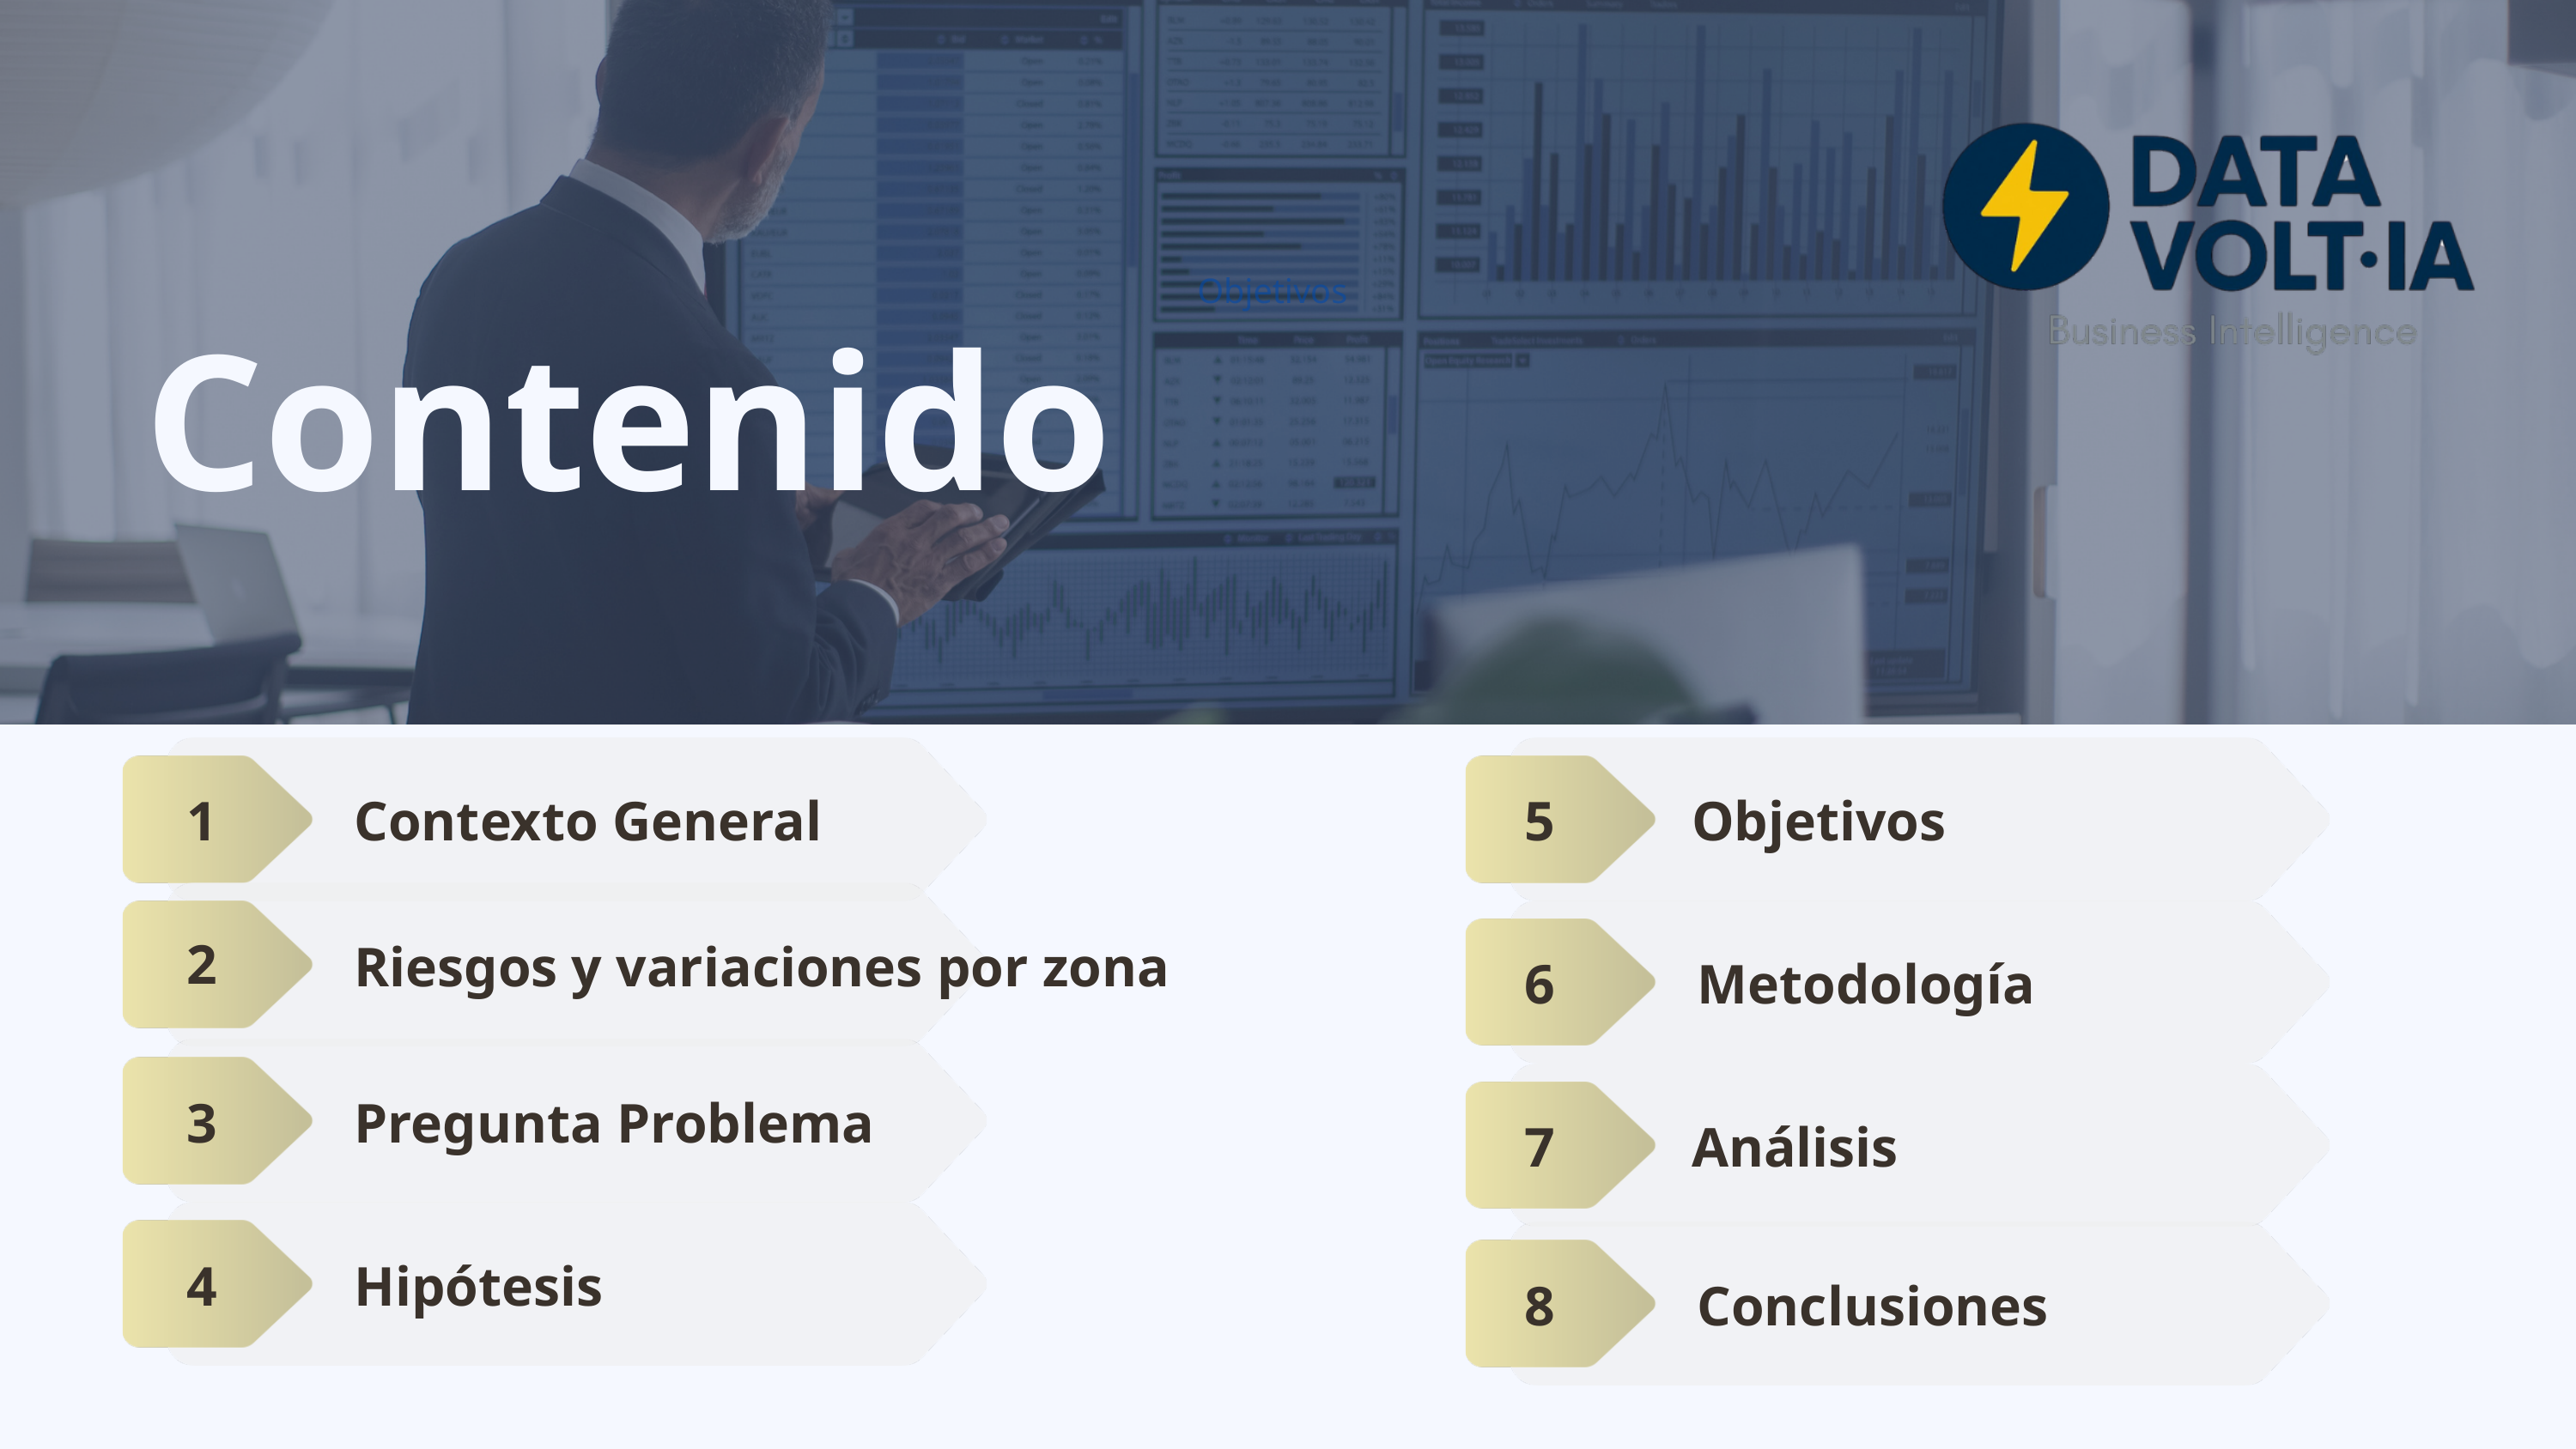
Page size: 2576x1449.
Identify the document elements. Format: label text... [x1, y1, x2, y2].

text_box Riesgos y variaciones por zona [354, 937, 1242, 997]
text_box 4 [186, 1256, 263, 1317]
text_box 3 [186, 1093, 263, 1154]
text_box [1465, 737, 2330, 900]
text_box 2 [186, 933, 263, 995]
text_box Pregunta Problema [354, 1093, 987, 1154]
text_box [122, 1202, 987, 1366]
text_box Hipótesis [354, 1256, 987, 1317]
text_box 8 [1524, 1276, 1601, 1337]
text_box Metodología [1697, 954, 2330, 1016]
text_box [122, 882, 987, 1039]
text_box Análisis [1692, 1117, 2324, 1179]
text_box [1465, 1064, 2330, 1228]
text_box [1465, 900, 2330, 1064]
text_box [1465, 1228, 2330, 1385]
text_box 5 [1524, 791, 1601, 852]
text_box 6 [1524, 954, 1601, 1016]
text_box [122, 737, 987, 882]
text_box Contexto General [354, 791, 987, 852]
text_box 1 [186, 791, 263, 852]
text_box [122, 1039, 987, 1202]
text_box Objetivos [1692, 791, 2369, 852]
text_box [0, 0, 2576, 724]
text_box 7 [1524, 1117, 1601, 1178]
text_box Conclusiones [1697, 1276, 2330, 1337]
